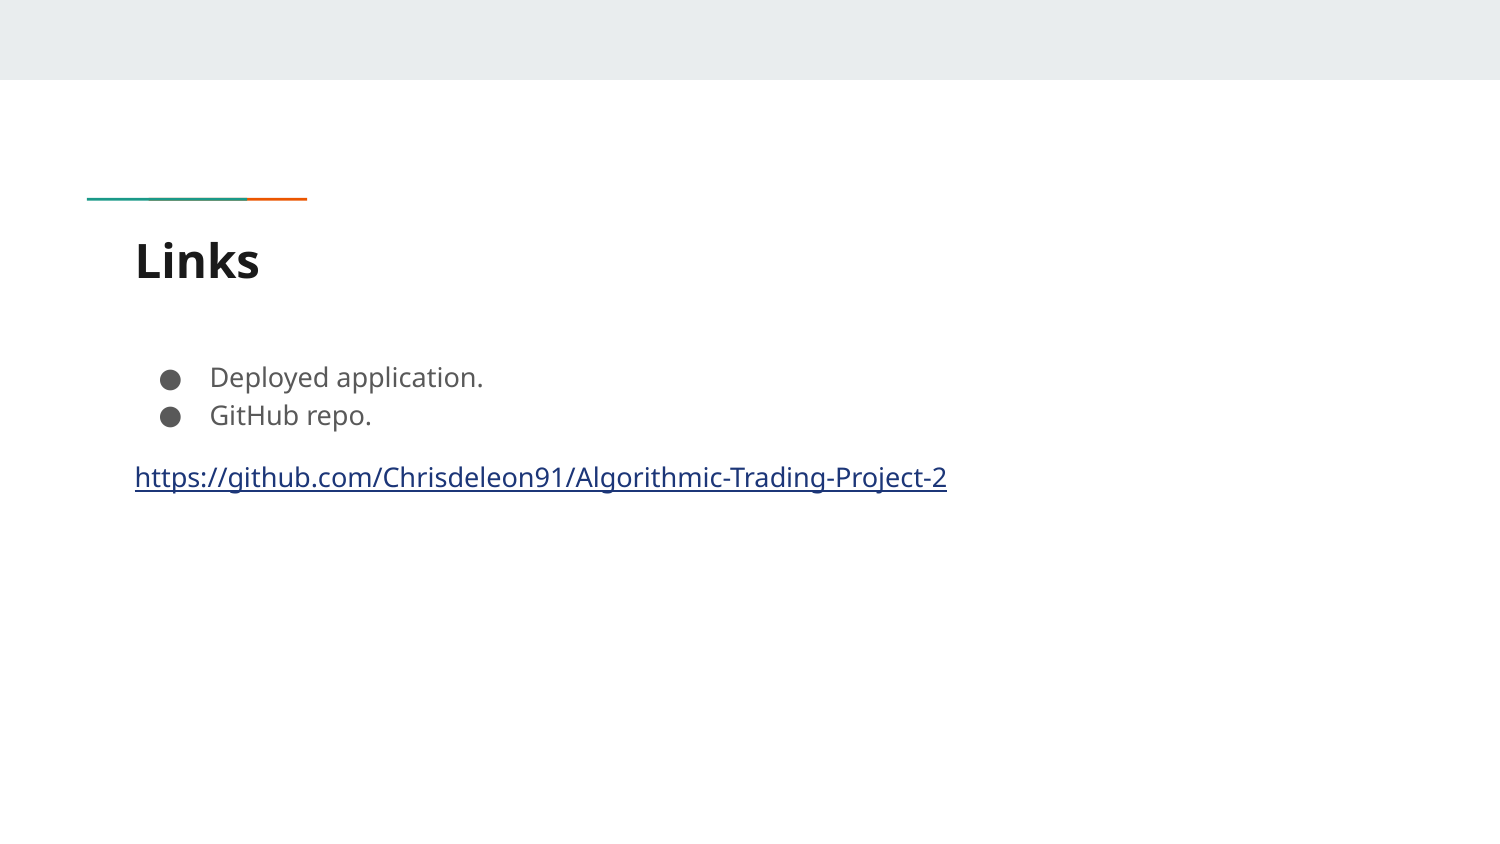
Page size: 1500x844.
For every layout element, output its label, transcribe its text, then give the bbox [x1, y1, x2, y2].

title Links [119, 216, 1381, 305]
list Deployed application. GitHub repo. https://github.com/Chrisdeleon91/Algorithmic-Trading-Project-2 [119, 341, 1381, 712]
